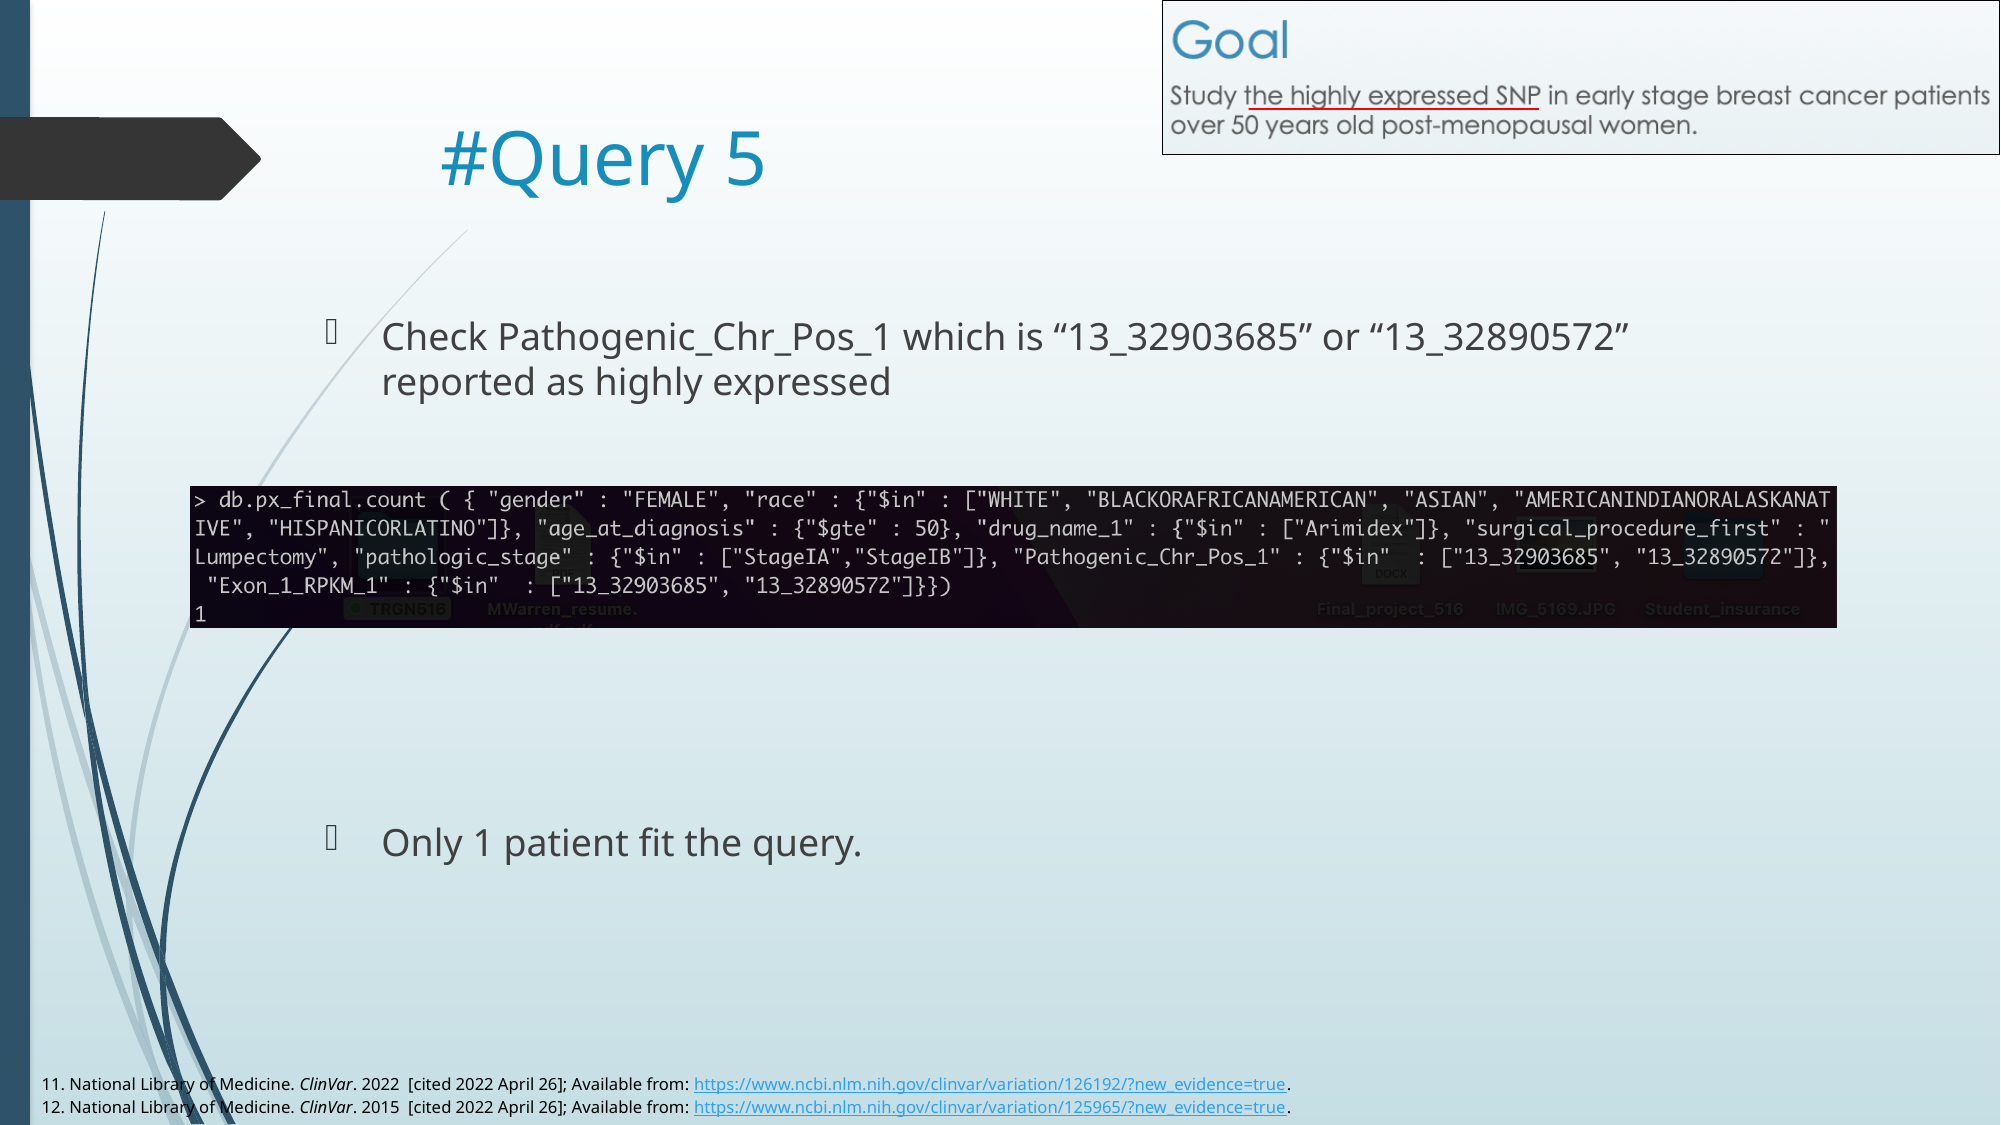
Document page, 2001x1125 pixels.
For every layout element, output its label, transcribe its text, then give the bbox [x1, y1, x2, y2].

text_box 11. National Library of Medicine. ClinVar. 2022 [cited 2022 April 26]; Available from: https://www.ncbi.nlm.nih.gov/clinvar/variation/126192/?new_evidence=true. 12. National Library of Medicine. ClinVar. 2015 [cited 2022 April 26]; Available from: https://www.ncbi.nlm.nih.gov/clinvar/variation/125965/?new_evidence=true. [26, 1066, 2000, 1125]
list Check Pathogenic_Chr_Pos_1 which is “13_32903685” or “13_32890572” reported as highly expressed Only 1 patient fit the query. [310, 638, 1773, 939]
list Check Pathogenic_Chr_Pos_1 which is “13_32903685” or “13_32890572” reported as highly expressed Only 1 patient fit the query. [310, 305, 1773, 486]
title #Query 5 [425, 102, 1888, 313]
picture [1162, 0, 2000, 155]
picture [190, 486, 1837, 628]
